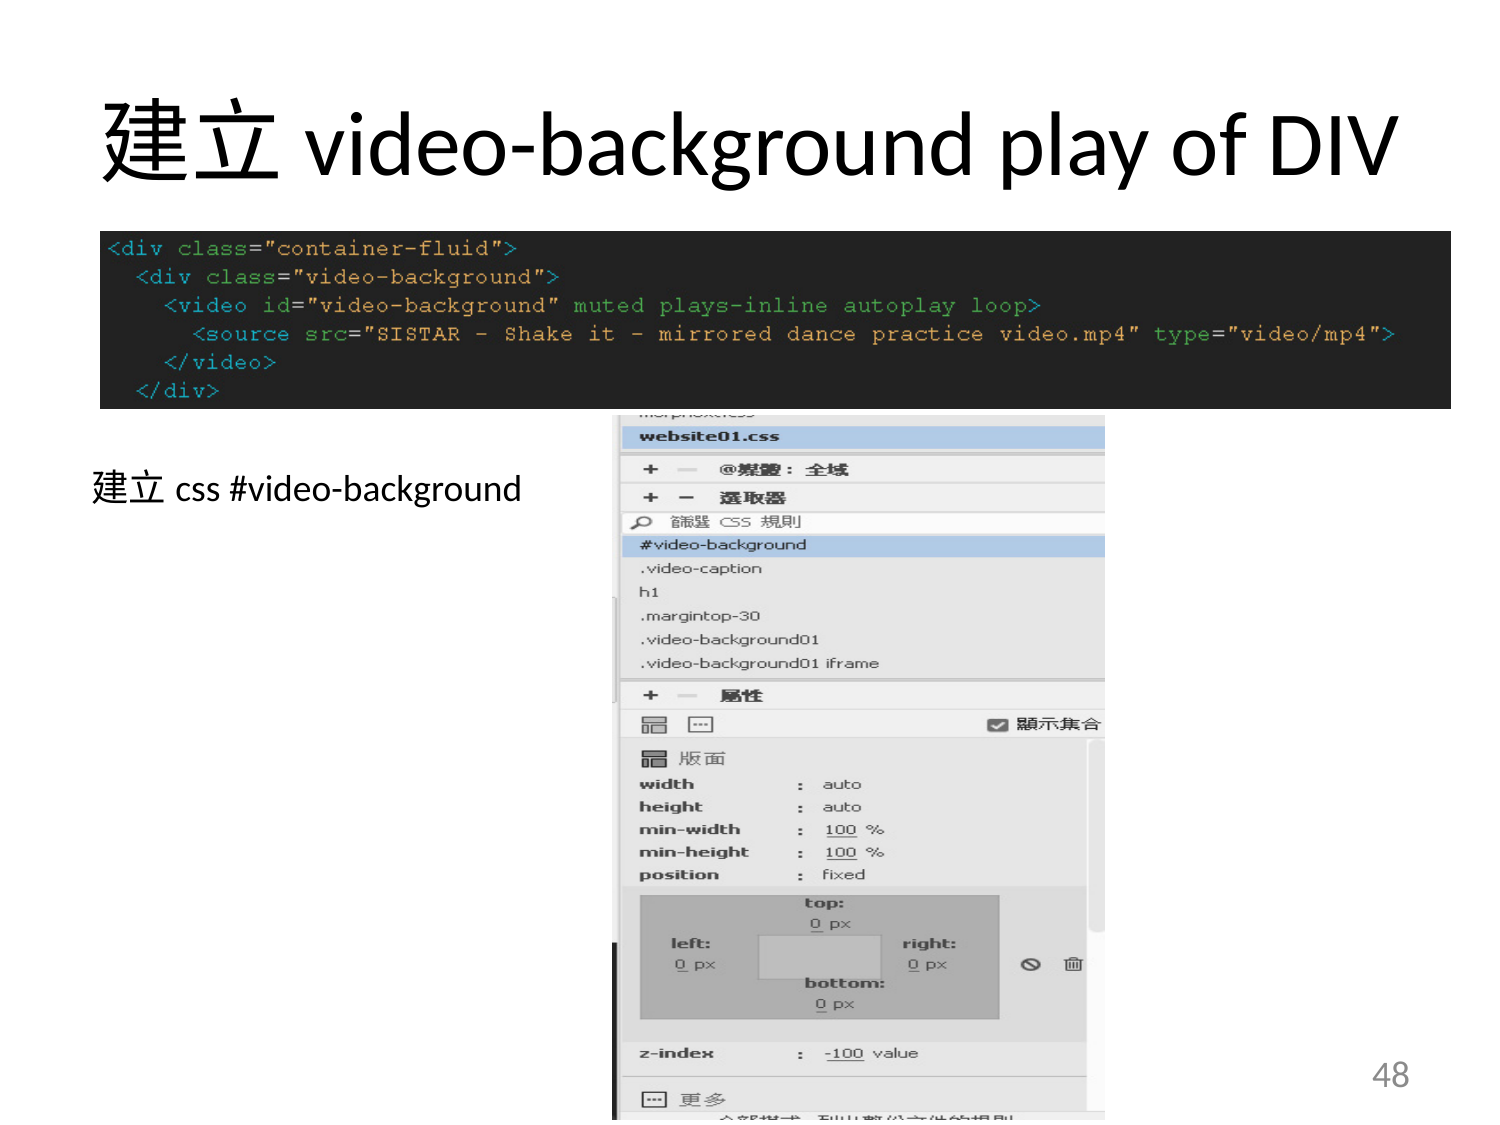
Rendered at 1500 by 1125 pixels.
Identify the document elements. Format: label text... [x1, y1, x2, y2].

text_box 建立css #video-background [76, 456, 607, 516]
slide_number 48 [1110, 1042, 1425, 1103]
title 建立video-background play of DIV [75, 45, 1425, 233]
picture [612, 415, 1105, 1121]
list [100, 231, 1451, 409]
